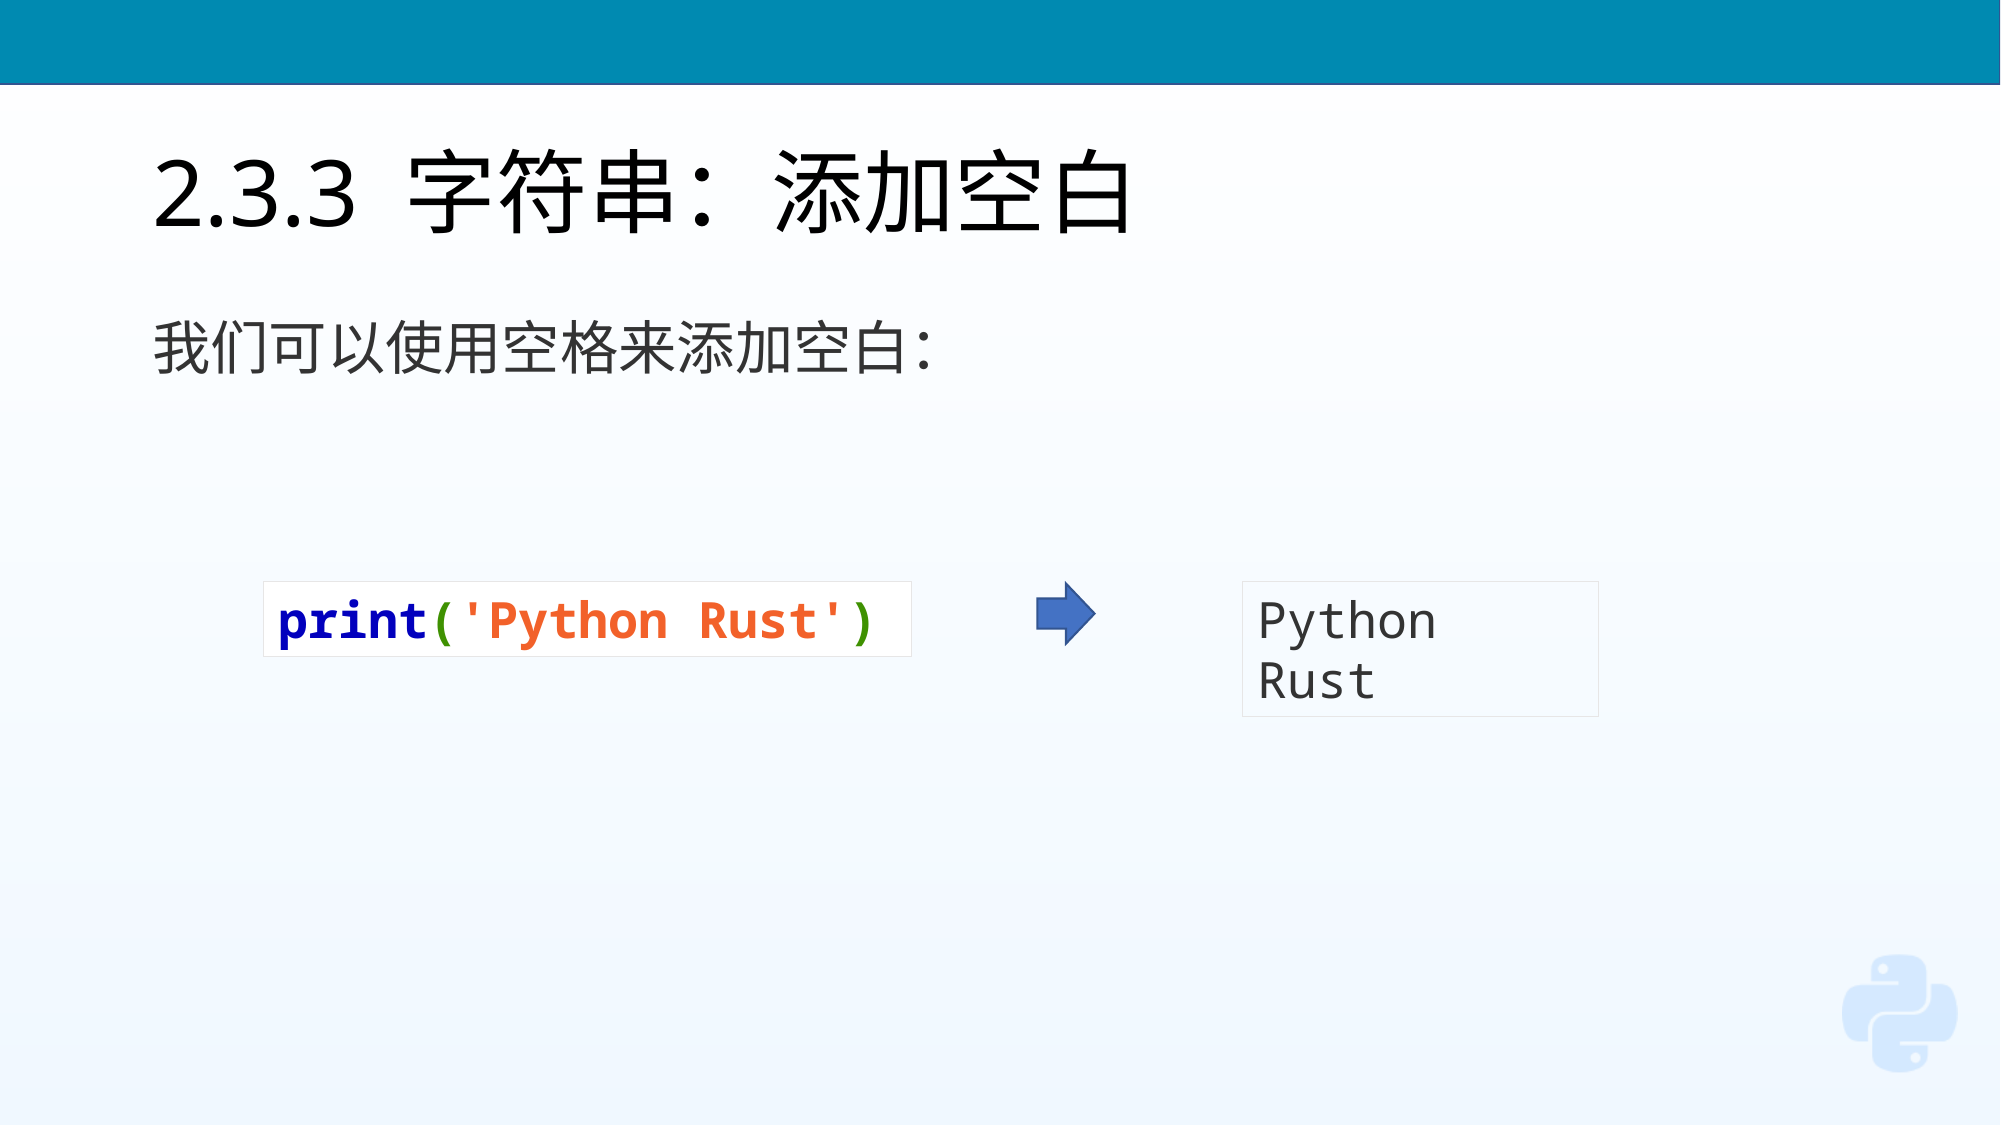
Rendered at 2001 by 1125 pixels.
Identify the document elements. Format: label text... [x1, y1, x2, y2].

list 我们可以使用空格来添加空白： [137, 312, 988, 1027]
text_box [1036, 580, 1097, 647]
picture [1842, 946, 1958, 1081]
title 2.3.3 字符串：添加空白 [137, 113, 1863, 280]
text_box Python Rust [1242, 581, 1599, 717]
text_box print('Python Rust') [263, 581, 912, 657]
